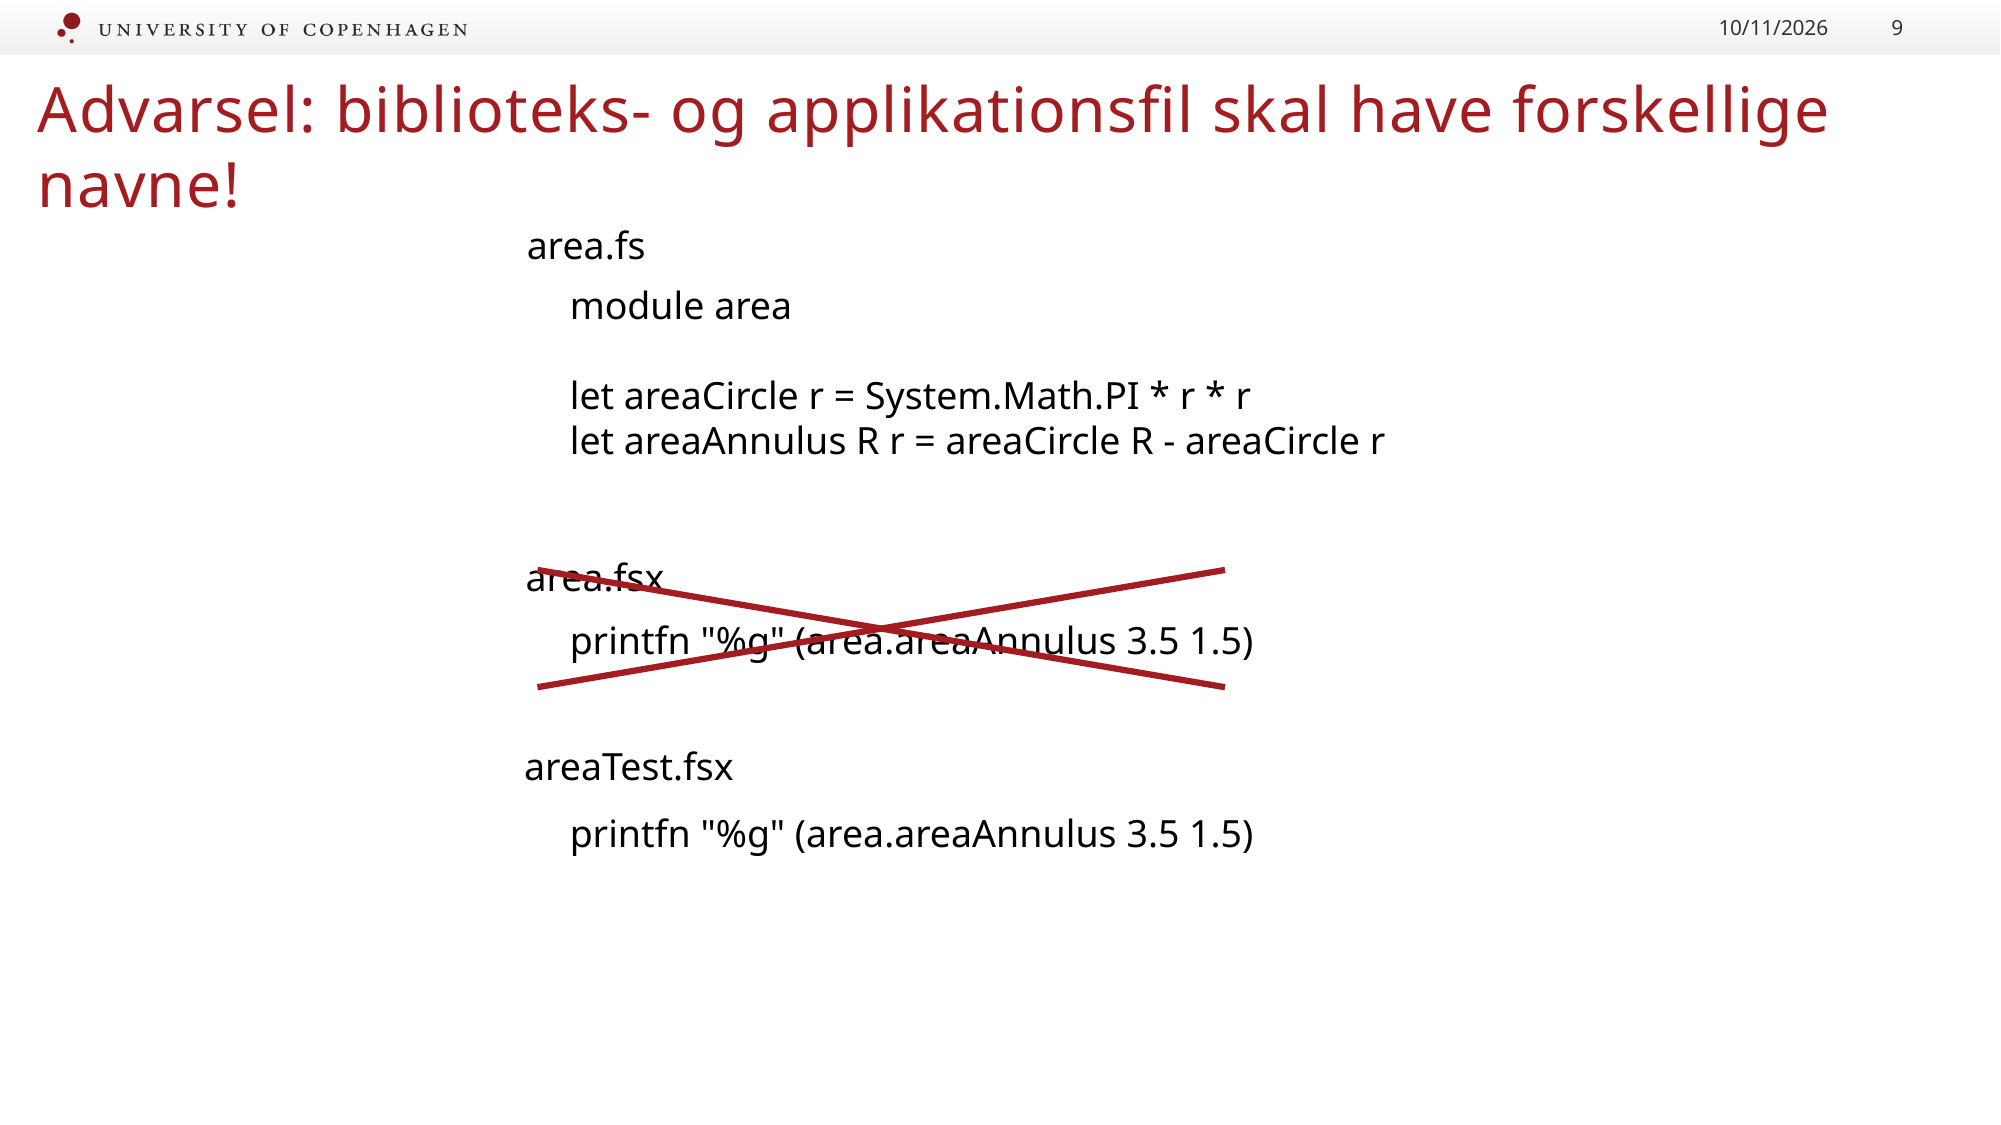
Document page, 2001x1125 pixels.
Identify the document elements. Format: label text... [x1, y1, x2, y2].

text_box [537, 569, 1225, 688]
text_box areaTest.fsx [509, 735, 749, 795]
text_box printfn "%g" (area.areaAnnulus 3.5 1.5) [554, 802, 1410, 863]
text_box area.fs [512, 214, 661, 275]
text_box module area let areaCircle r = System.Math.PI * r * r let areaAnnulus R r = areaCircle R - areaCircle r [554, 274, 1410, 470]
slide_number 9 [1840, 14, 1904, 43]
text_box area.fsx [510, 546, 680, 607]
text_box printfn "%g" (area.areaAnnulus 3.5 1.5) [1225, 610, 1410, 670]
picture [92, 15, 475, 42]
text_box Advarsel: biblioteks- og applikationsfil skal have forskellige navne! [37, 69, 1963, 136]
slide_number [1694, 14, 1829, 43]
